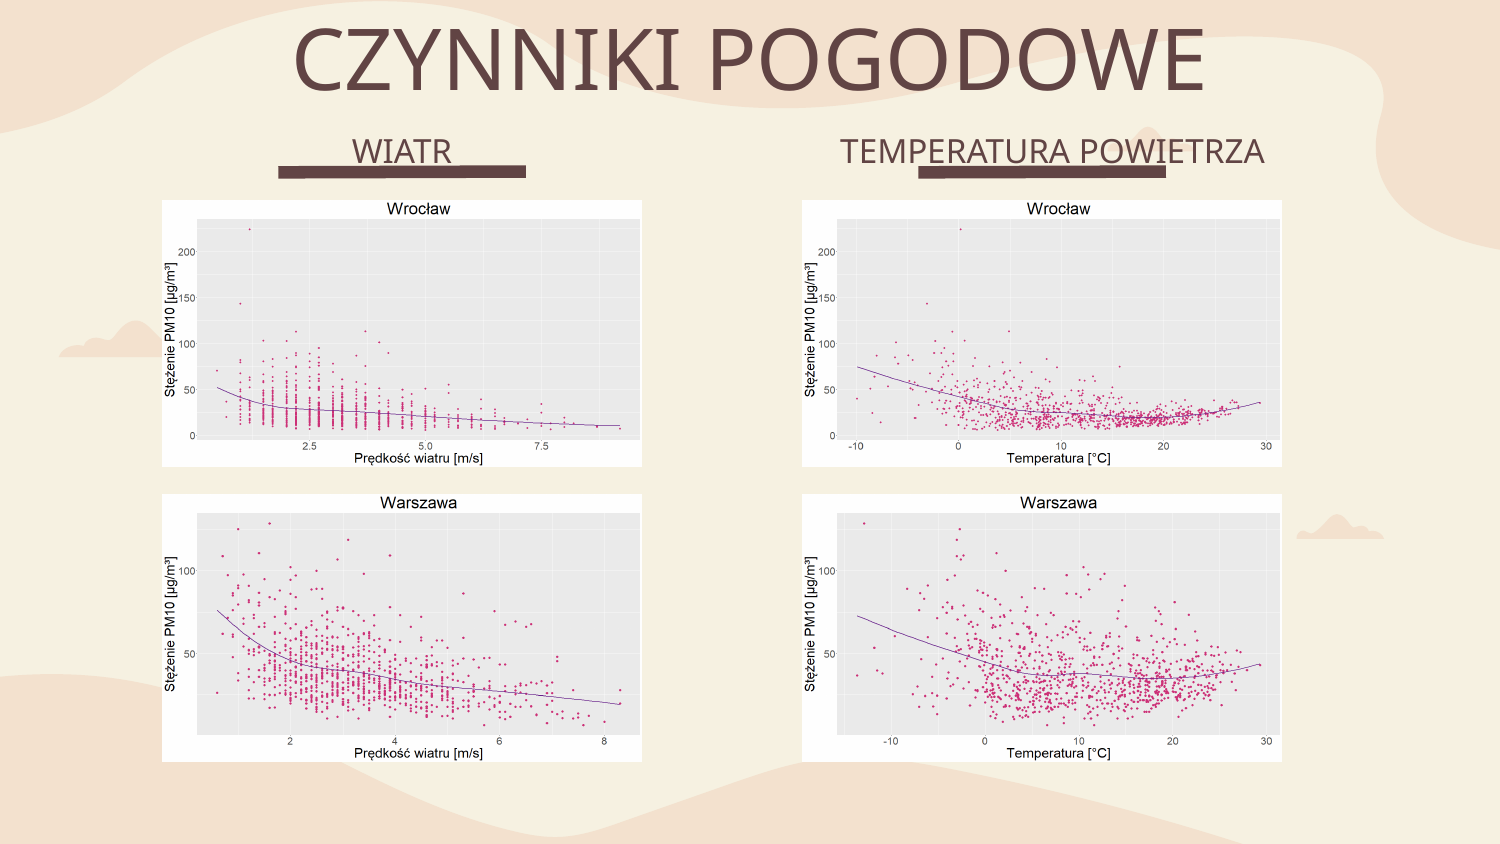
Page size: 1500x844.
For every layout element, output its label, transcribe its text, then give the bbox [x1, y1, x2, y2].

picture [802, 199, 1283, 468]
title CZYNNIKI POGODOWE [196, 0, 1304, 109]
picture [162, 494, 643, 762]
subtitle WIATR [325, 109, 479, 162]
subtitle TEMPERATURA POWIETRZA [767, 108, 1338, 162]
picture [162, 199, 643, 468]
picture [802, 494, 1283, 762]
